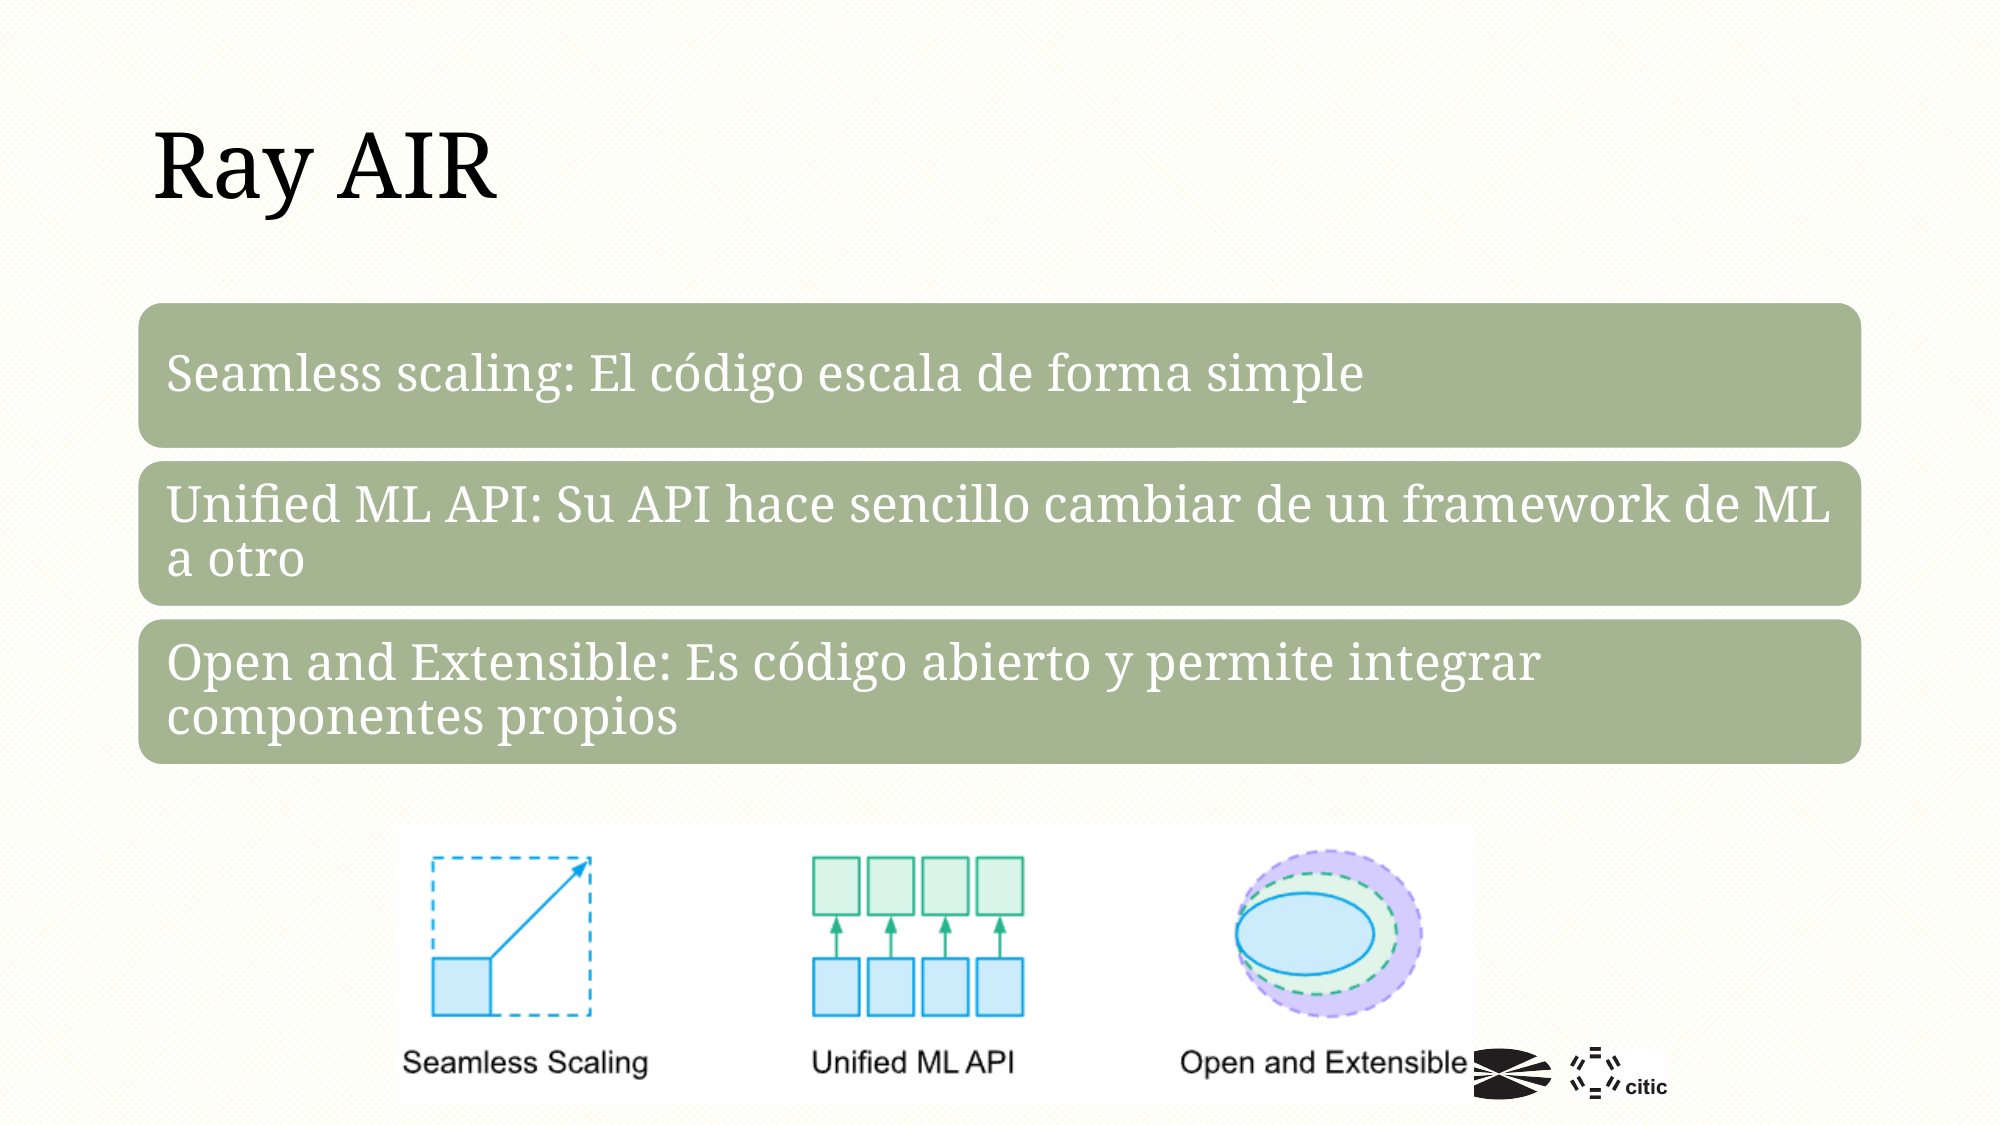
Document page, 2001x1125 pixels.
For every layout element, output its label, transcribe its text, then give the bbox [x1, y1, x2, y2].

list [137, 299, 1863, 768]
picture [1570, 1047, 1667, 1099]
title Ray AIR [137, 59, 1863, 278]
picture [395, 824, 1553, 1105]
